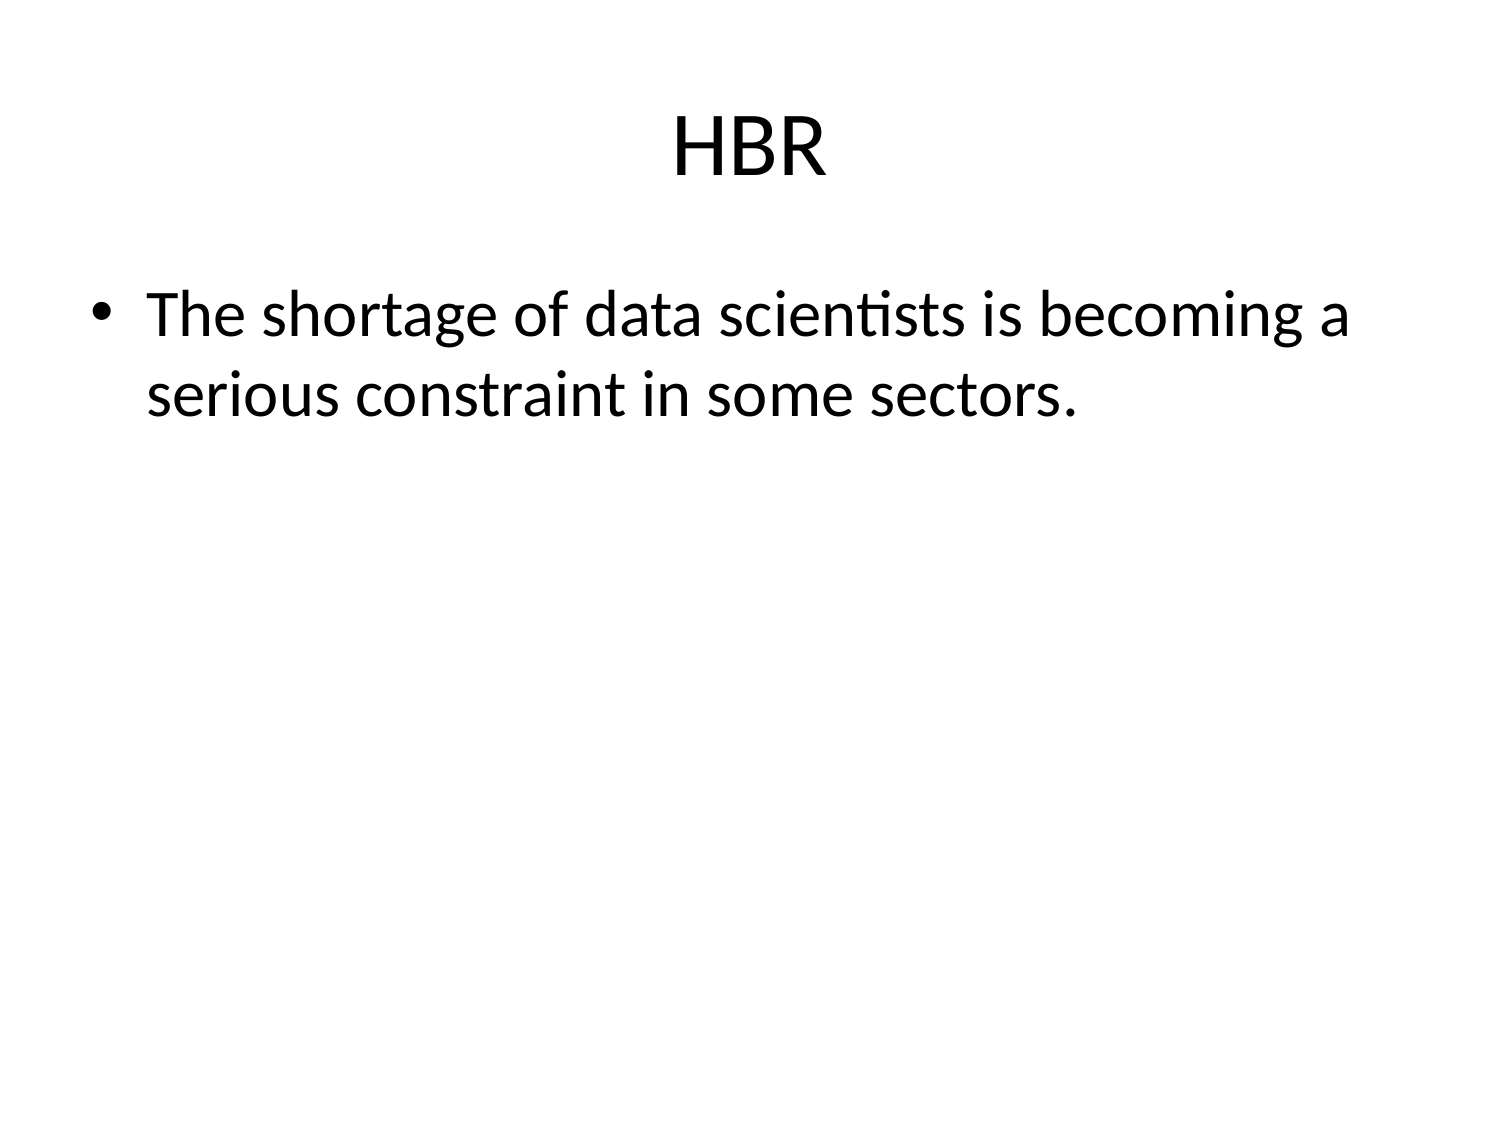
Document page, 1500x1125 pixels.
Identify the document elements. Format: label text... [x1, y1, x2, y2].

list The shortage of data scientists is becoming a serious constraint in some sectors. [75, 262, 1425, 1005]
title HBR [75, 45, 1425, 233]
